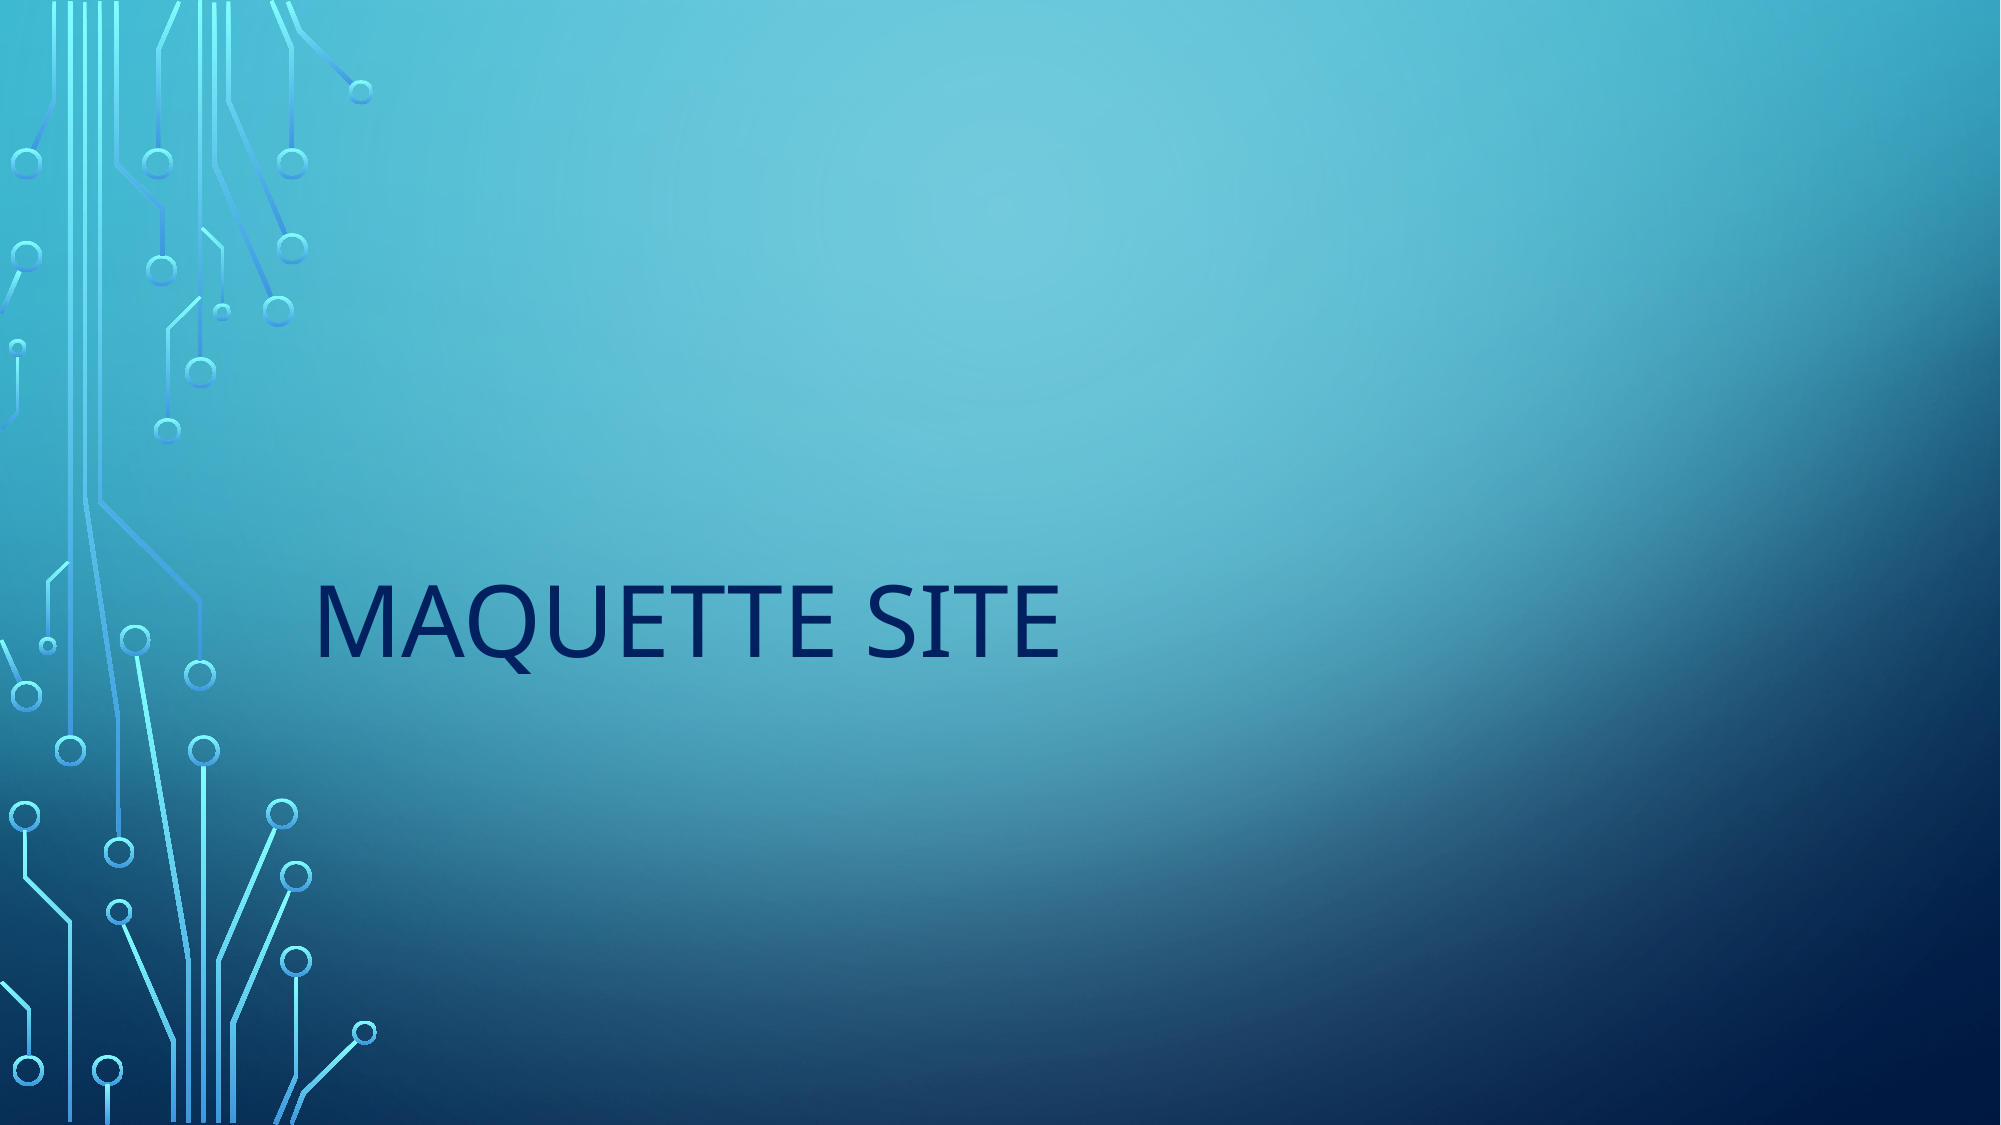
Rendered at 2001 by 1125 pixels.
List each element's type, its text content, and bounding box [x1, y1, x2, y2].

title Maquette site [296, 380, 1739, 687]
